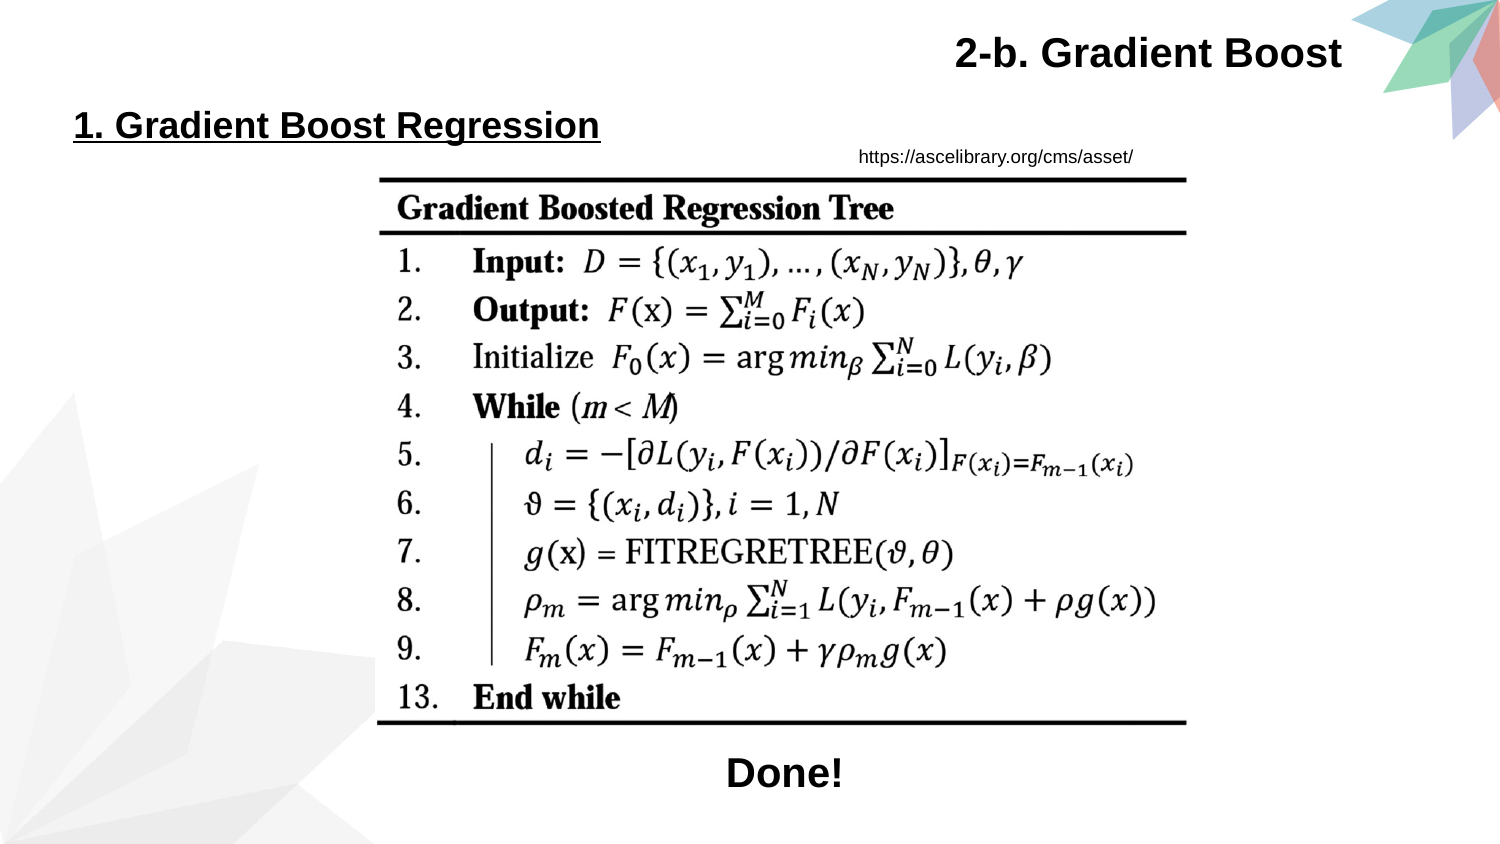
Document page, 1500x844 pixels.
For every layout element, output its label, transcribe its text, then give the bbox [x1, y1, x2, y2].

list 2-b. Gradient Boost [844, 20, 1454, 82]
text_box 1. Gradient Boost Regression [58, 93, 668, 154]
picture [0, 0, 1500, 844]
text_box https://ascelibrary.org/cms/asset/ [843, 137, 1500, 176]
text_box Done! [527, 738, 1043, 804]
